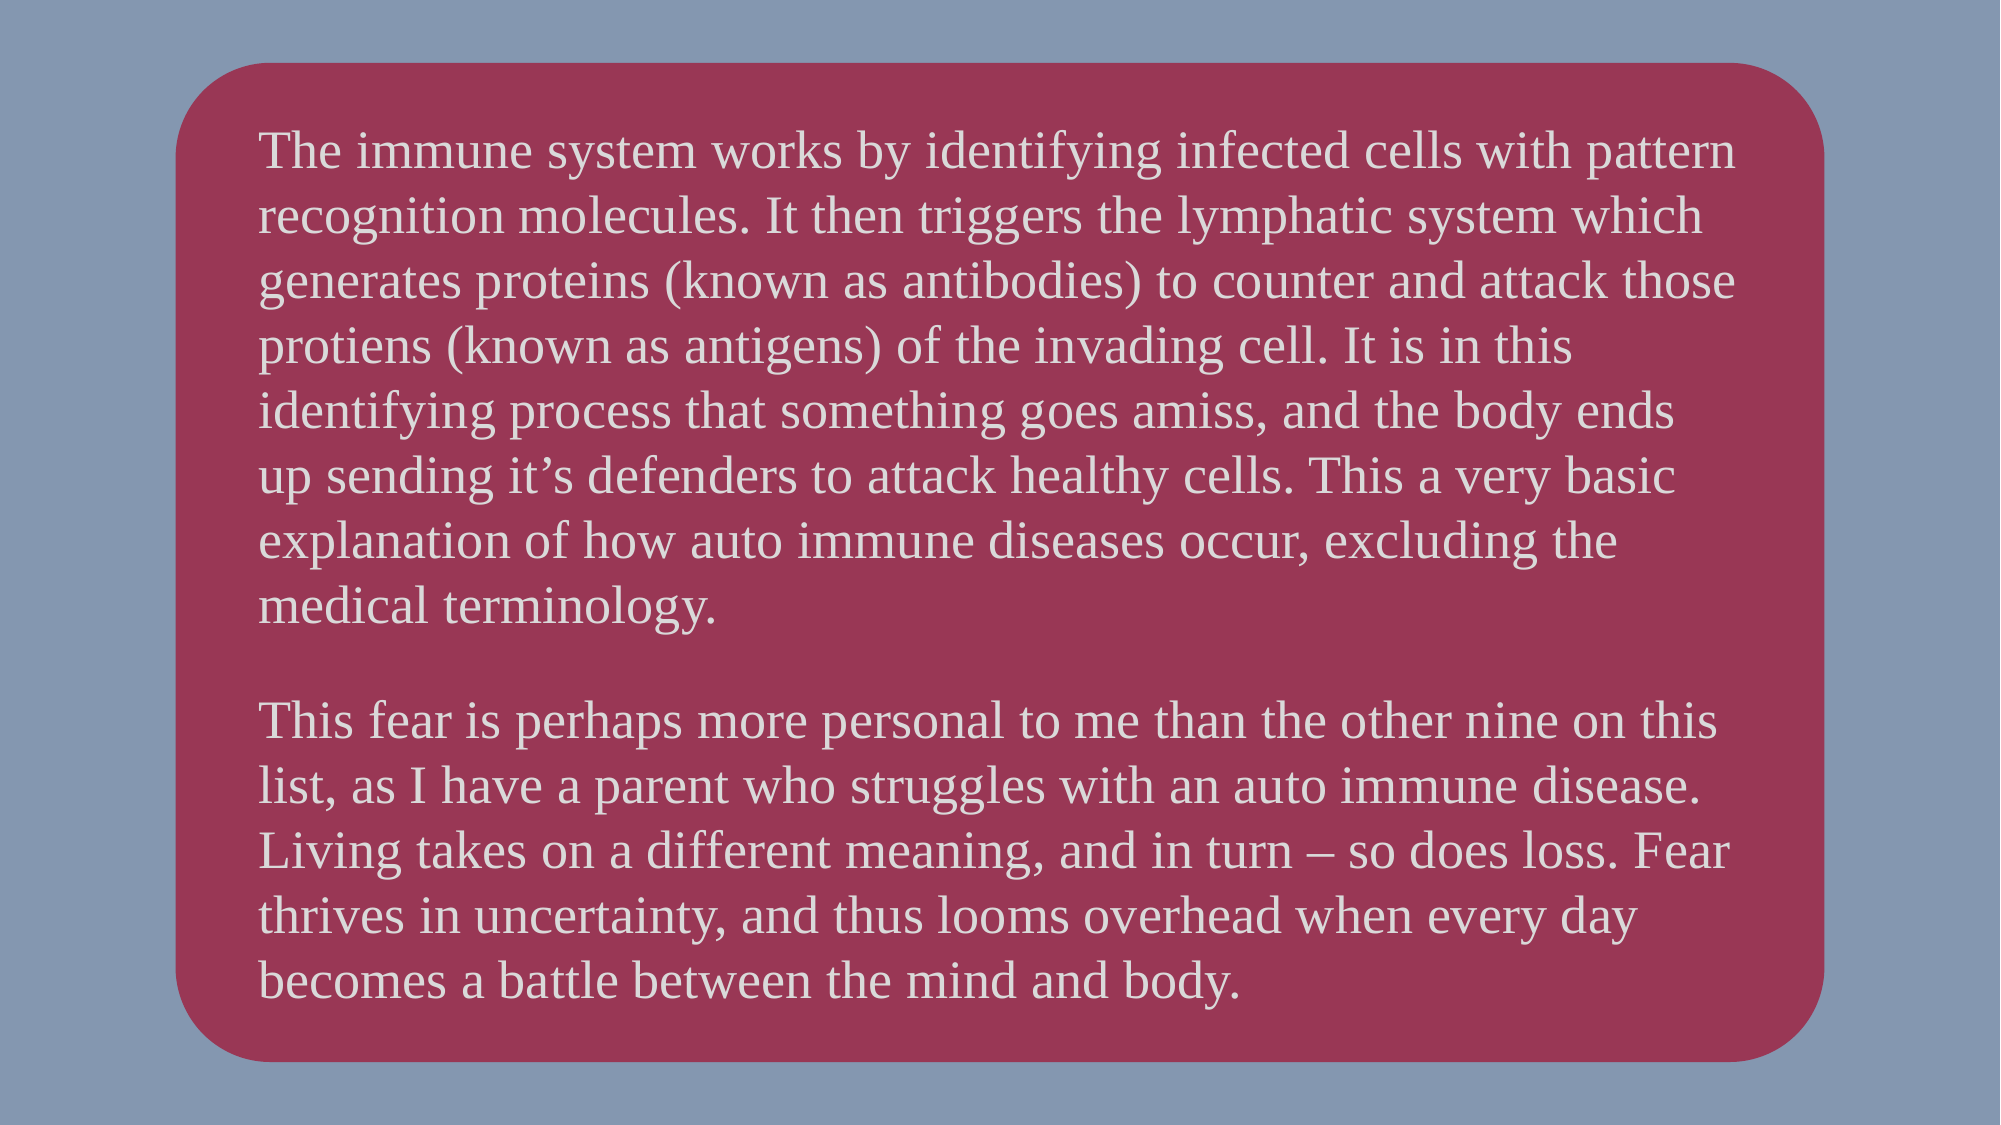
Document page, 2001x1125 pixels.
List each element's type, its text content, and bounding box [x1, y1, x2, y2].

text_box The immune system works by identifying infected cells with pattern recognition molecules. It then triggers the lymphatic system which generates proteins (known as antibodies) to counter and attack those protiens (known as antigens) of the invading cell. It is in this identifying process that something goes amiss, and the body ends up sending it’s defenders to attack healthy cells. This a very basic explanation of how auto immune diseases occur, excluding the medical terminology. This fear is perhaps more personal to me than the other nine on this list, as I have a parent who struggles with an auto immune disease. Living takes on a different meaning, and in turn – so does loss. Fear thrives in uncertainty, and thus looms overhead when every day becomes a battle between the mind and body. [243, 107, 1757, 1082]
text_box [175, 62, 1825, 1058]
